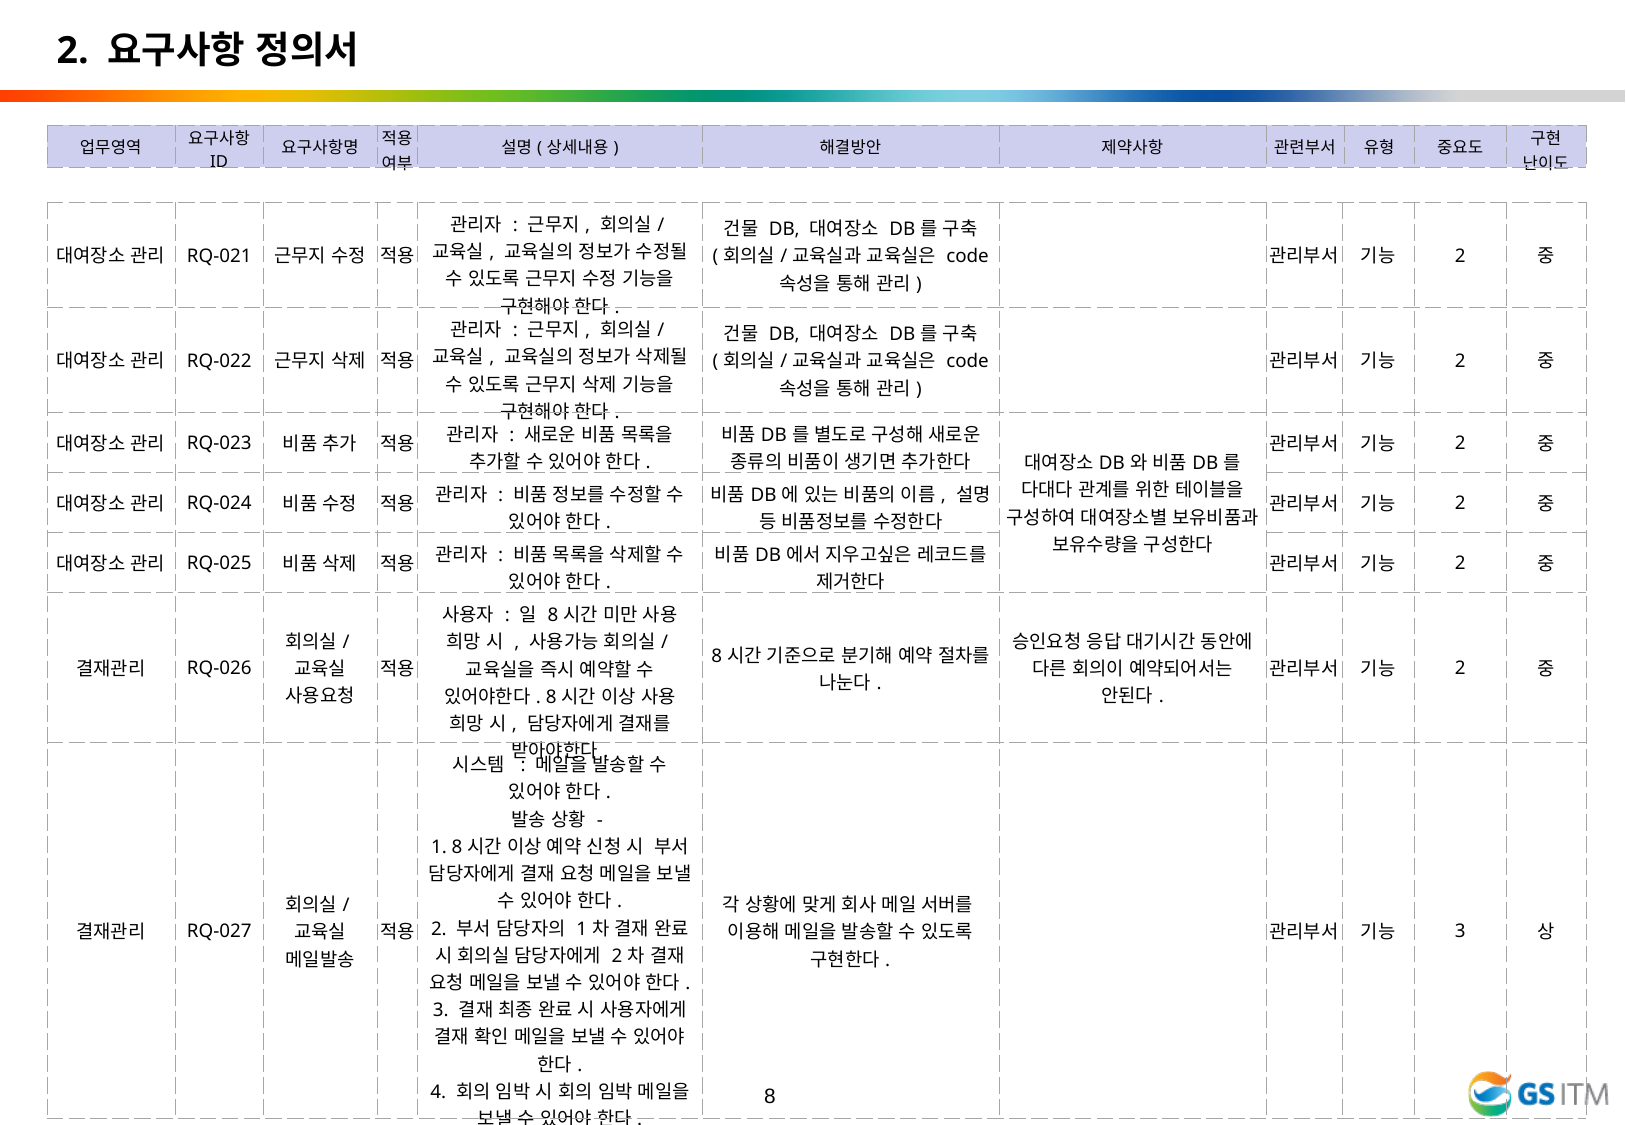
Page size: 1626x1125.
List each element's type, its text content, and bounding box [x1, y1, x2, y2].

table_cell RQ-027 [175, 743, 263, 1119]
table_cell 관리부서 [1266, 472, 1342, 532]
picture [1586, 1070, 1610, 1118]
table_header 요구사항명 [263, 125, 377, 167]
table_header 요구사항 ID [175, 125, 263, 167]
table_cell RQ-022 [175, 307, 263, 412]
table_cell 각 상황에 맞게 회사 메일 서버를 이용해 메일을 발송할 수 있도록 구현한다. [702, 743, 999, 1119]
table_header 설명(상세내용) [417, 125, 702, 167]
table_cell RQ-025 [175, 532, 263, 593]
table_header 제약사항 [999, 125, 1266, 167]
table_cell 2 [1414, 532, 1506, 593]
table_cell 비품DB를 별도로 구성해 새로운 종류의 비품이 생기면 추가한다 [702, 412, 999, 472]
table_header RQ-021 [175, 202, 263, 307]
table_cell 적용 [377, 743, 417, 1119]
table_header [999, 202, 1266, 307]
table_cell 중 [1506, 307, 1586, 412]
table_cell 관리부서 [1266, 307, 1342, 412]
table_header 관련부서 [1266, 125, 1344, 167]
table_cell 관리자 : 비품 정보를 수정할 수 있어야 한다. [417, 472, 702, 532]
table_cell [999, 743, 1266, 1119]
table_cell 기능 [1342, 307, 1414, 412]
table_header 업무영역 [47, 125, 175, 167]
text_box 2. 요구사항 정의서 [41, 18, 375, 79]
table_header 건물 DB, 대여장소 DB를 구축 (회의실/교육실과 교육실은 code 속성을 통해 관리) [702, 202, 999, 307]
table_cell 2 [1414, 593, 1506, 743]
table_cell [999, 307, 1266, 412]
table_cell RQ-024 [175, 472, 263, 532]
table_cell 승인요청 응답 대기시간 동안에 다른 회의이 예약되어서는 안된다. [999, 593, 1266, 743]
table_cell 건물 DB, 대여장소 DB를 구축 (회의실/교육실과 교육실은 code 속성을 통해 관리) [702, 307, 999, 412]
table_cell 기능 [1342, 532, 1414, 593]
table_header 해결방안 [702, 125, 999, 167]
table_cell 근무지 삭제 [263, 307, 377, 412]
table_cell 기능 [1342, 593, 1414, 743]
table_cell 상 [1506, 743, 1586, 1119]
table_cell 적용 [377, 412, 417, 472]
table_cell 관리자 : 근무지, 회의실/교육실, 교육실의 정보가 삭제될 수 있도록 근무지 삭제 기능을 구현해야 한다. [417, 307, 702, 412]
table_cell 적용 [377, 593, 417, 743]
table_cell 2 [1414, 307, 1506, 412]
table_cell 3 [1414, 743, 1506, 1119]
table_cell 대여장소 관리 [47, 472, 175, 532]
table_header 관리자 : 근무지, 회의실/교육실, 교육실의 정보가 수정될 수 있도록 근무지 수정 기능을 구현해야 한다. [417, 202, 702, 307]
table_cell 시스템 : 메일을 발송할 수 있어야 한다. 발송 상황 - 1. 8시간 이상 예약 신청 시 부서 담당자에게 결재 요청 메일을 보낼 수 있어야 한다. 2. 부서 담당자의 1차 결재 완료 시 회의실 담당자에게 2차 결재 요청 메일을 보낼 수 있어야 한다. 3. 결재 최종 완료 시 사용자에게 결재 확인 메일을 보낼 수 있어야 한다. 4. 회의 임박 시 회의 임박 메일을 보낼 수 있어야 한다. [417, 743, 702, 1119]
table_cell 중 [1506, 412, 1586, 472]
table_header 중요도 [1414, 125, 1506, 167]
table_header 대여장소 관리 [47, 202, 175, 307]
table_cell 적용 [377, 307, 417, 412]
table_cell RQ-026 [175, 593, 263, 743]
table_header 2 [1414, 202, 1506, 307]
table_cell 비품 삭제 [263, 532, 377, 593]
table_cell 회의실/교육실 사용요청 [263, 593, 377, 743]
table_cell 관리자 : 새로운 비품 목록을 추가할 수 있어야 한다. [417, 412, 702, 472]
table_cell 비품 추가 [263, 412, 377, 472]
table_cell 2 [1414, 412, 1506, 472]
table_cell 비품 수정 [263, 472, 377, 532]
table_cell 관리부서 [1266, 412, 1342, 472]
table_cell 결재관리 [47, 743, 175, 1119]
table_header 중 [1506, 202, 1586, 307]
table_header 유형 [1344, 125, 1414, 167]
table_cell RQ-023 [175, 412, 263, 472]
table_header 관리부서 [1266, 202, 1342, 307]
table_cell 중 [1506, 472, 1586, 532]
table_cell 2 [1414, 472, 1506, 532]
table_cell 기능 [1342, 743, 1414, 1119]
table_header 적용여부 [377, 125, 417, 167]
table_cell 사용자 : 일 8시간 미만 사용 희망 시 , 사용가능 회의실/교육실을 즉시 예약할 수 있어야한다. 8시간 이상 사용 희망 시, 담당자에게 결재를 받아야한다. [417, 593, 702, 743]
table_cell 중 [1506, 593, 1586, 743]
table_cell 대여장소 관리 [47, 412, 175, 472]
table_header 기능 [1342, 202, 1414, 307]
table_cell 관리부서 [1266, 743, 1342, 1119]
table_cell 기능 [1342, 412, 1414, 472]
table_cell 관리부서 [1266, 532, 1342, 593]
table_cell 적용 [377, 532, 417, 593]
table_cell 비품DB에서 지우고싶은 레코드를 제거한다 [702, 532, 999, 593]
table_cell 기능 [1342, 472, 1414, 532]
table_cell 대여장소DB와 비품DB를 다대다 관계를 위한 테이블을 구성하여 대여장소별 보유비품과 보유수량을 구성한다 [999, 412, 1266, 593]
table_cell 비품DB에 있는 비품의 이름, 설명 등 비품정보를 수정한다 [702, 472, 999, 532]
table_cell 대여장소 관리 [47, 532, 175, 593]
table_cell 관리자 : 비품 목록을 삭제할 수 있어야 한다. [417, 532, 702, 593]
table_cell 8시간 기준으로 분기해 예약 절차를 나눈다. [702, 593, 999, 743]
table_cell 대여장소 관리 [47, 307, 175, 412]
table_cell 적용 [377, 472, 417, 532]
table_cell 결재관리 [47, 593, 175, 743]
table_header 구현 난이도 [1506, 125, 1586, 167]
table_cell 회의실/교육실 메일발송 [263, 743, 377, 1119]
table_cell 관리부서 [1266, 593, 1342, 743]
table_header 적용 [377, 202, 417, 307]
picture [0, 90, 1625, 102]
table_header 근무지 수정 [263, 202, 377, 307]
table_cell 중 [1506, 532, 1586, 593]
